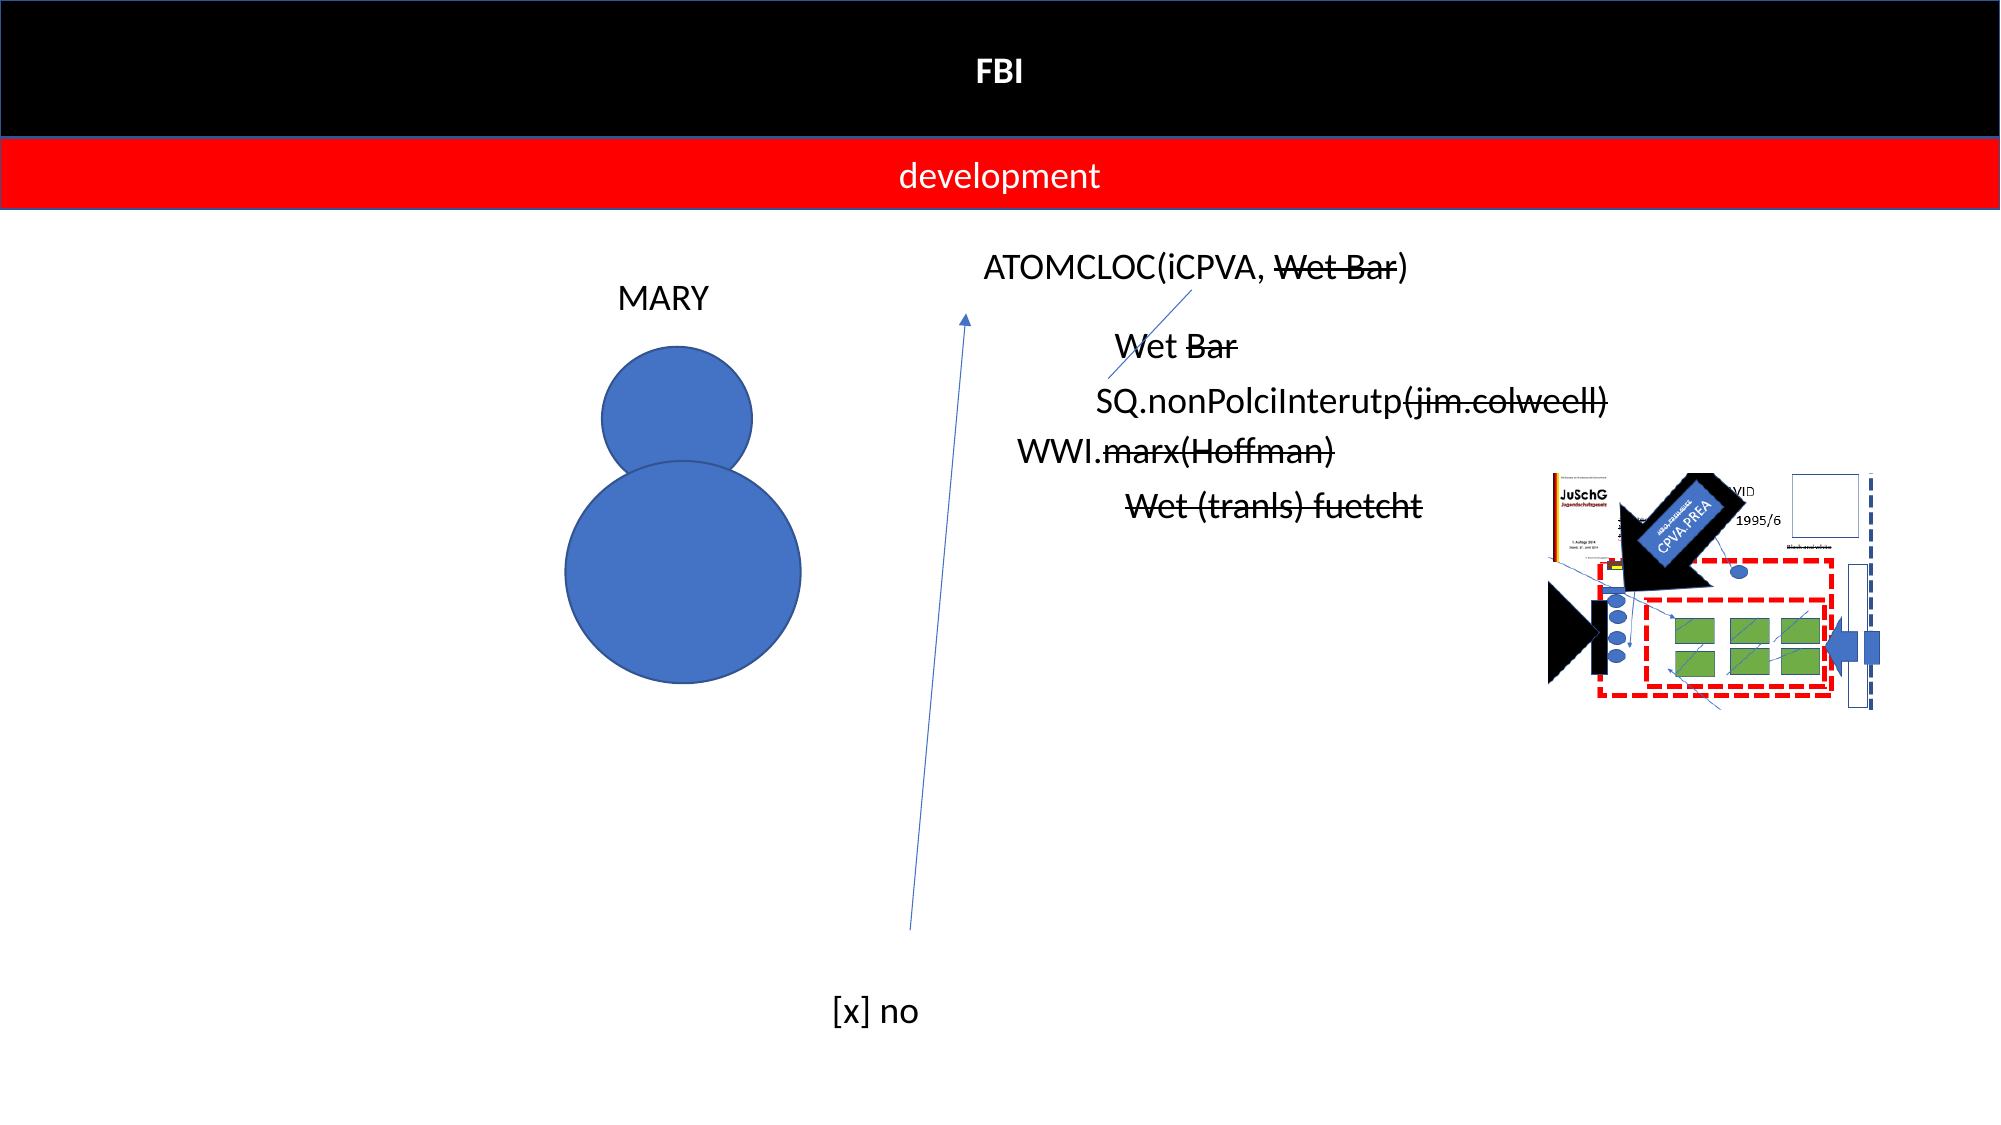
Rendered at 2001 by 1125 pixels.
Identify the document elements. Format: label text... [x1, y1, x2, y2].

text_box SQ.nonPolciInterutp(jim.colweell) [1081, 368, 1624, 429]
text_box [x] no [817, 979, 935, 1039]
text_box WWI.marx(Hoffman) [1002, 418, 1350, 479]
picture [1548, 473, 1881, 710]
text_box development [0, 137, 2000, 210]
text_box Wet Bar [1099, 313, 1108, 373]
text_box [564, 459, 802, 685]
text_box Wet (tranls) fuetcht [1110, 473, 1438, 534]
text_box FBI [0, 0, 2000, 137]
text_box MARY [602, 265, 725, 326]
text_box [600, 345, 753, 473]
text_box Wet Bar [1192, 313, 1253, 373]
text_box ATOMCLOC(iCPVA, Wet Bar) [968, 235, 1424, 295]
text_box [910, 313, 967, 931]
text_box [1108, 289, 1192, 379]
